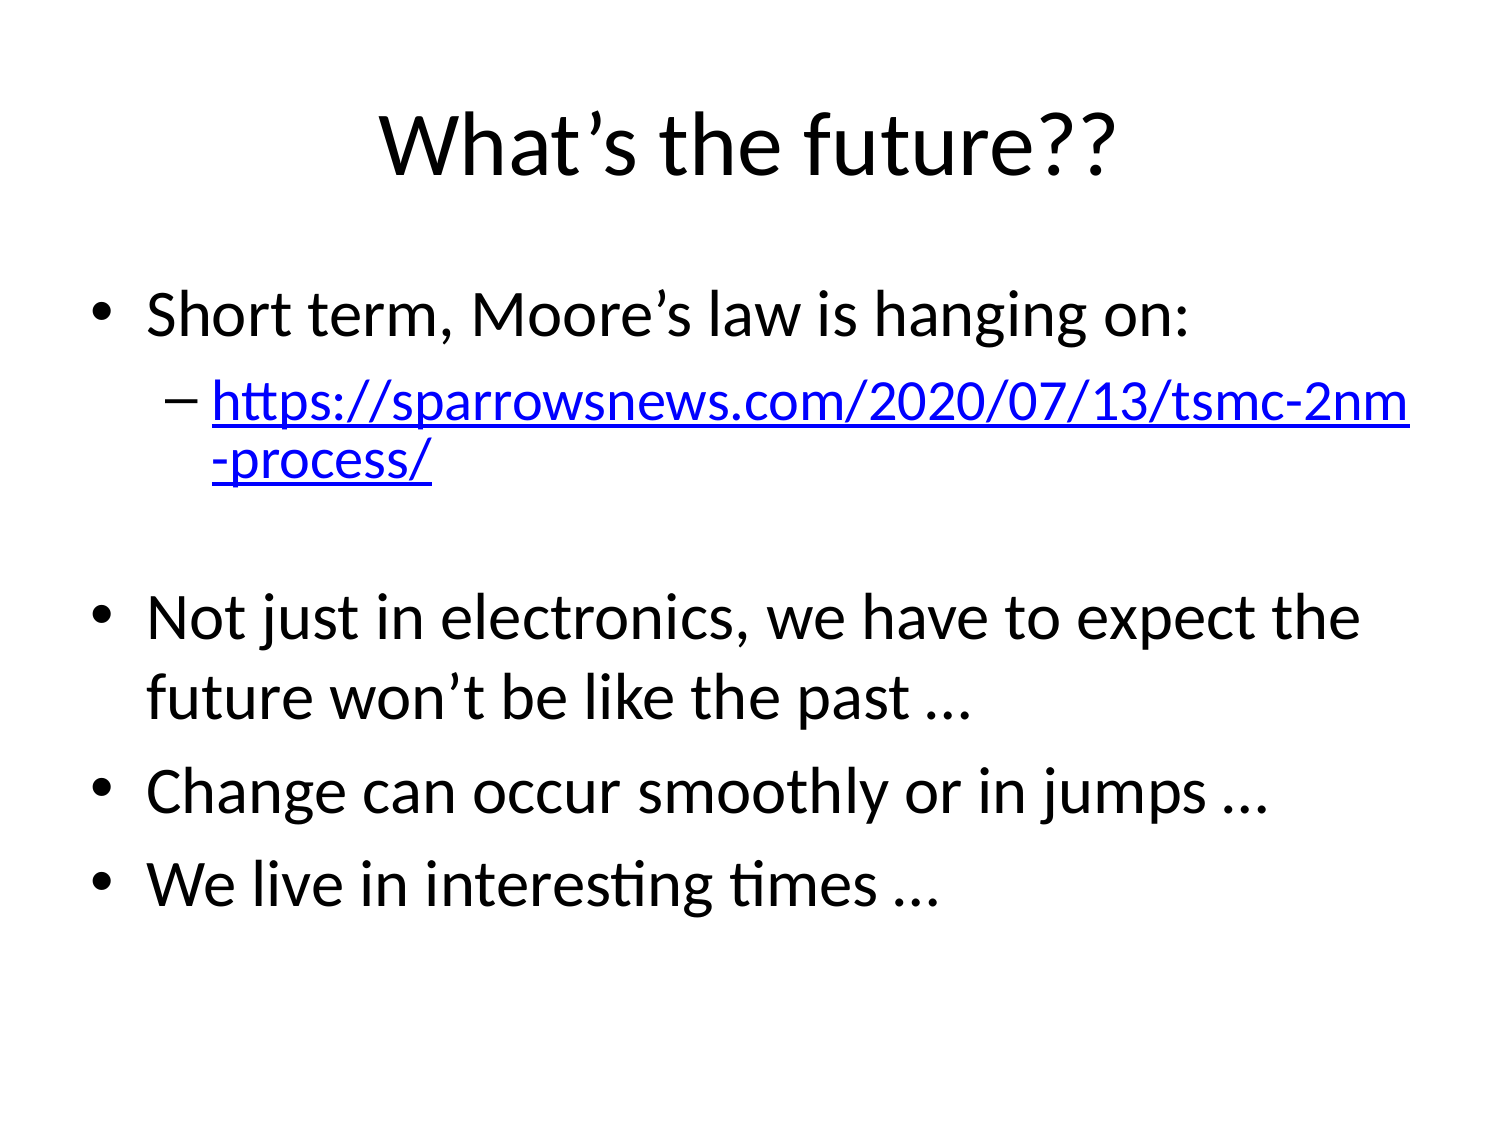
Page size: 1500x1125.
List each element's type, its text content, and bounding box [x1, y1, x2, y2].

list Short term, Moore’s law is hanging on: https://sparrowsnews.com/2020/07/13/tsmc-2nm-process/ Not just in electronics, we have to expect the future won’t be like the past … Change can occur smoothly or in jumps … We live in interesting times … [74, 262, 1426, 1006]
title What’s the future?? [74, 44, 1426, 233]
